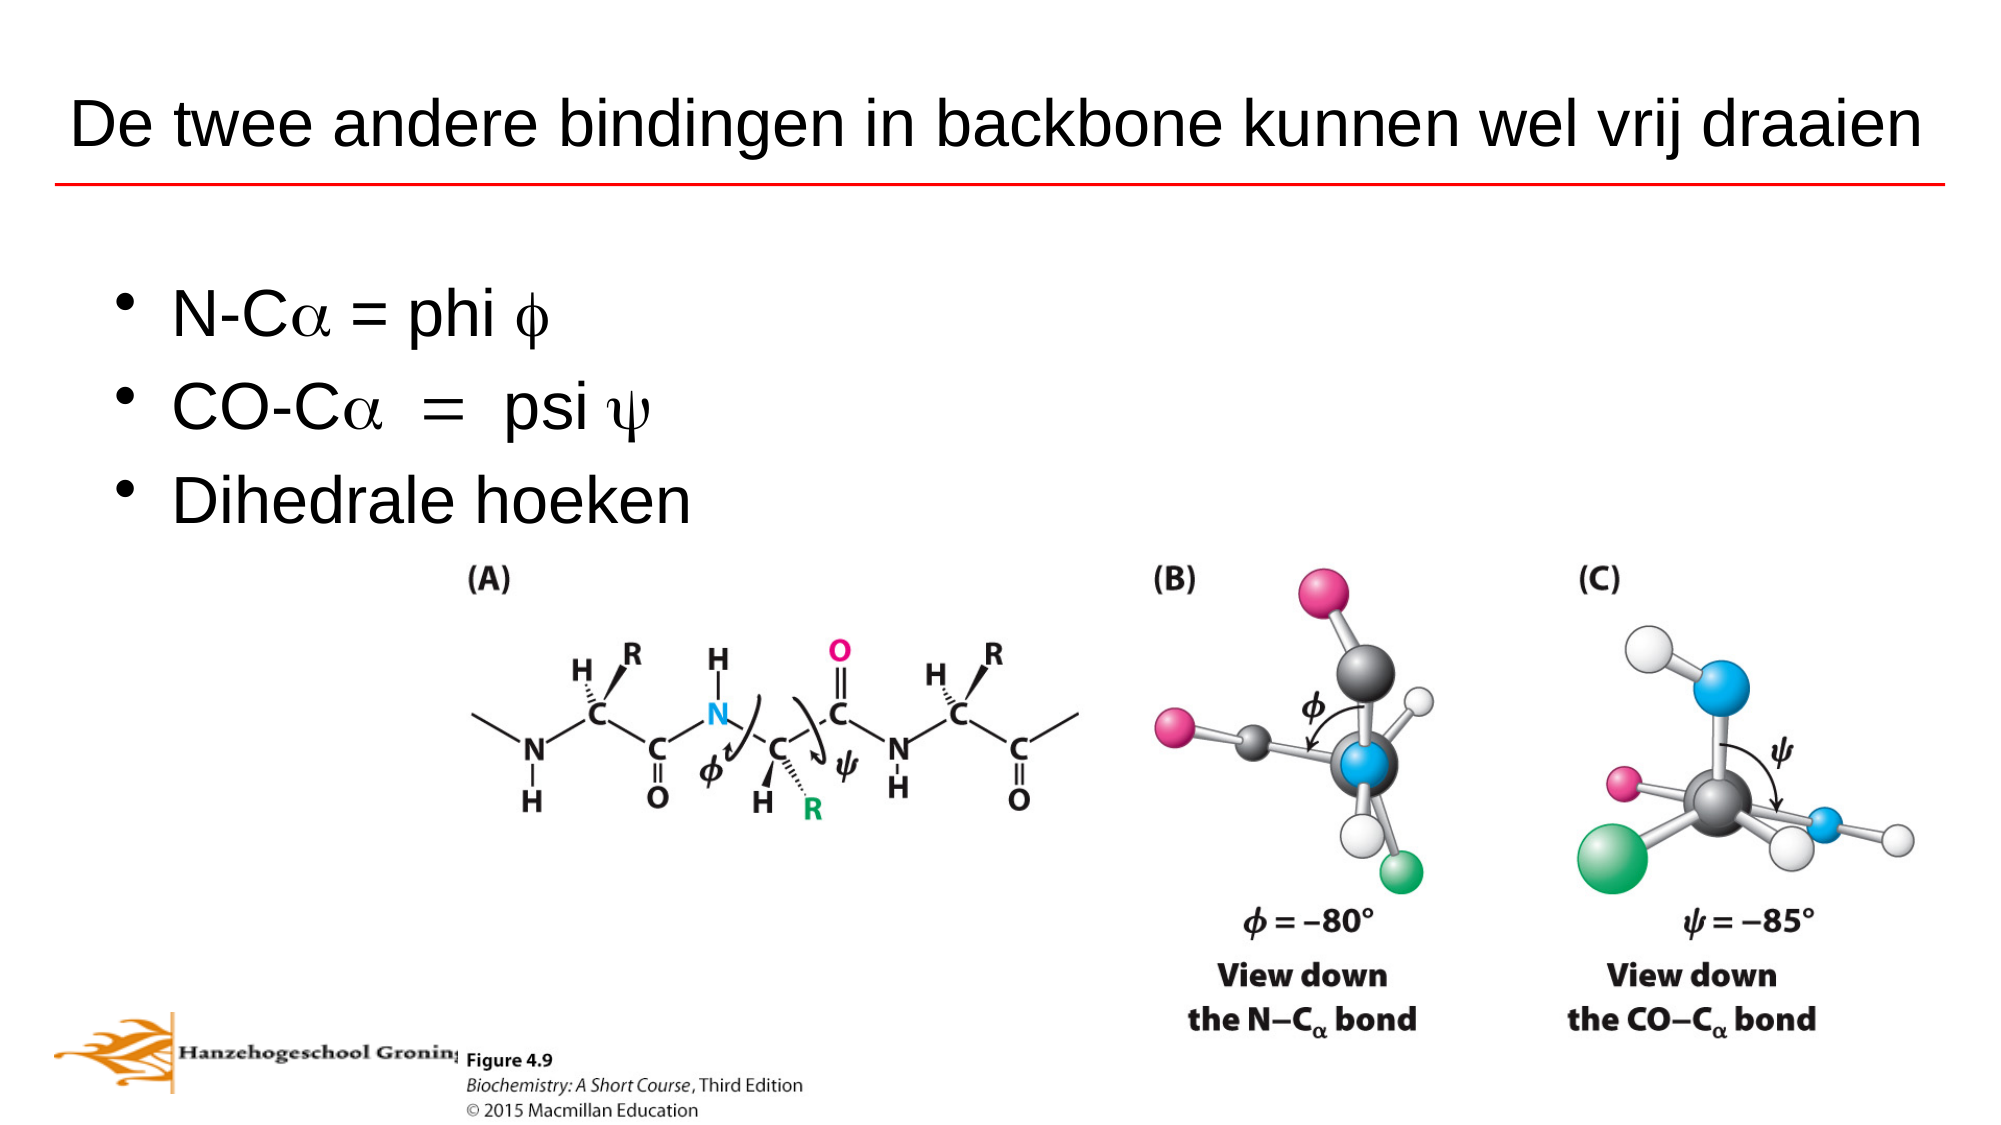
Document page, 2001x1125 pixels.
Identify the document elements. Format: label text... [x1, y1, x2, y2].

list N-Ca = phi f CO-Ca = psi y Dihedrale hoeken [99, 262, 1900, 1005]
picture [54, 553, 1920, 1125]
title De twee andere bindingen in backbone kunnen wel vrij draaien [54, 54, 1946, 185]
